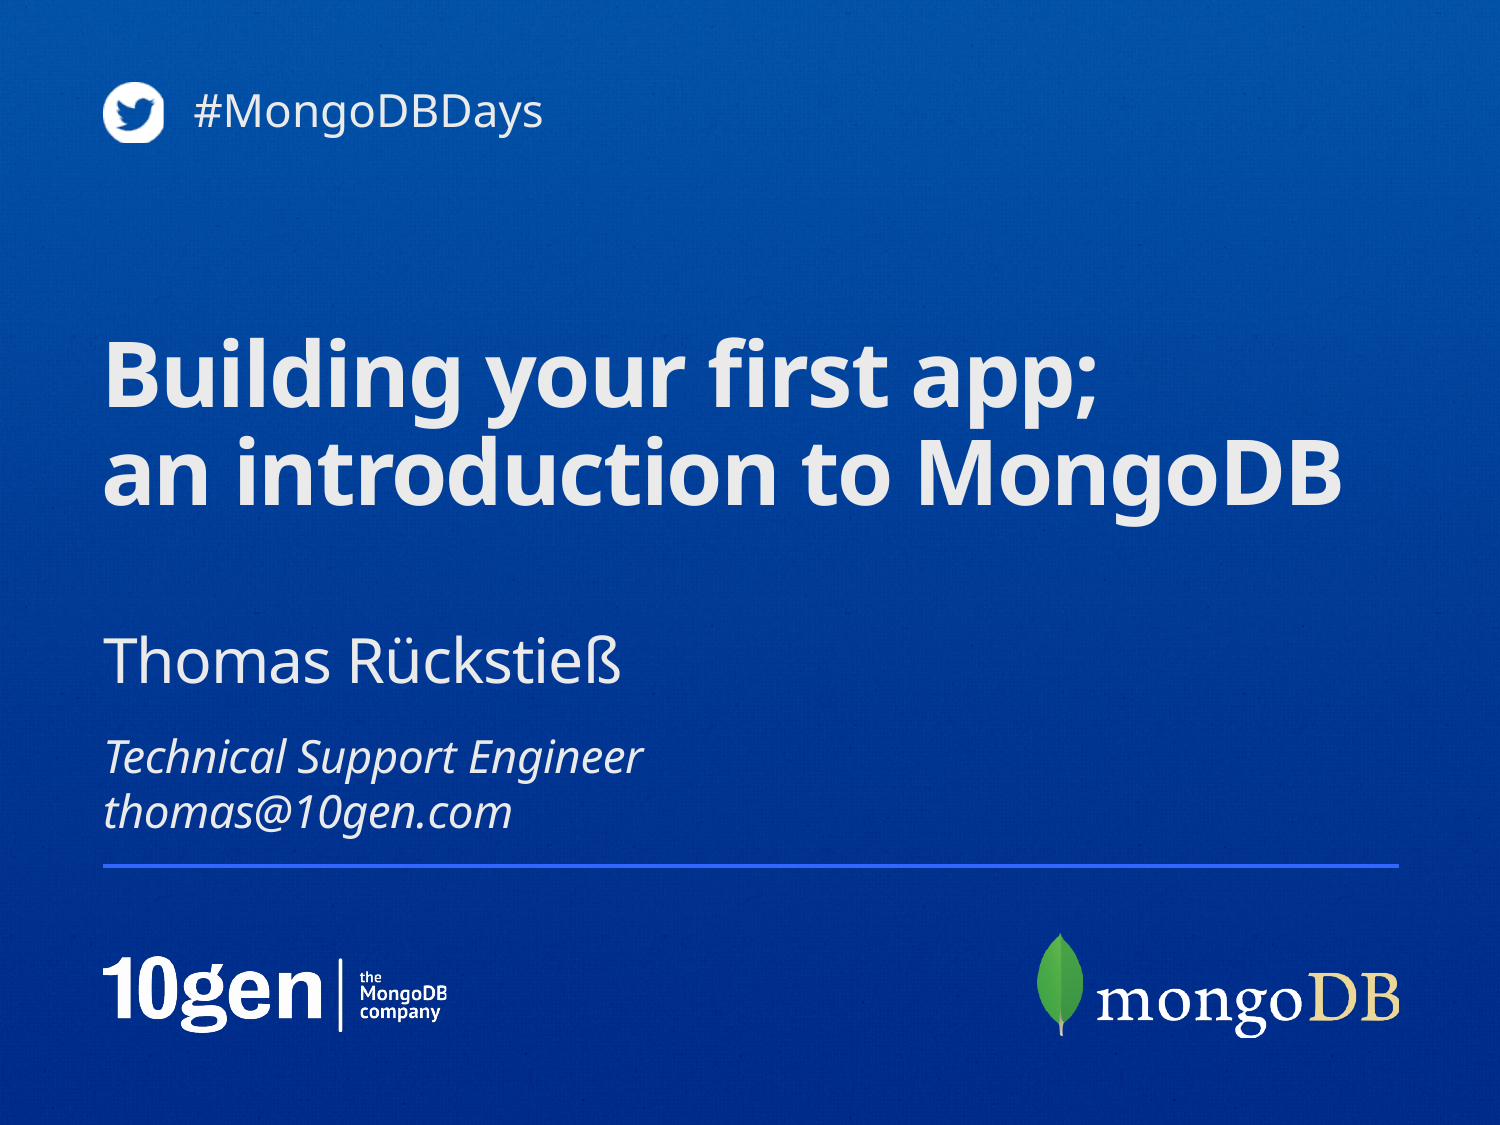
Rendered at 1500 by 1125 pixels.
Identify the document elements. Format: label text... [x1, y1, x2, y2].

list Thomas Rückstieß [103, 632, 1399, 696]
title Building your first app; an introduction to MongoDB [101, 301, 1397, 526]
subtitle Technical Support Engineer thomas@10gen.com [103, 700, 1399, 866]
list #MongoDBDays [193, 87, 1399, 137]
picture [0, 0, 1500, 1125]
